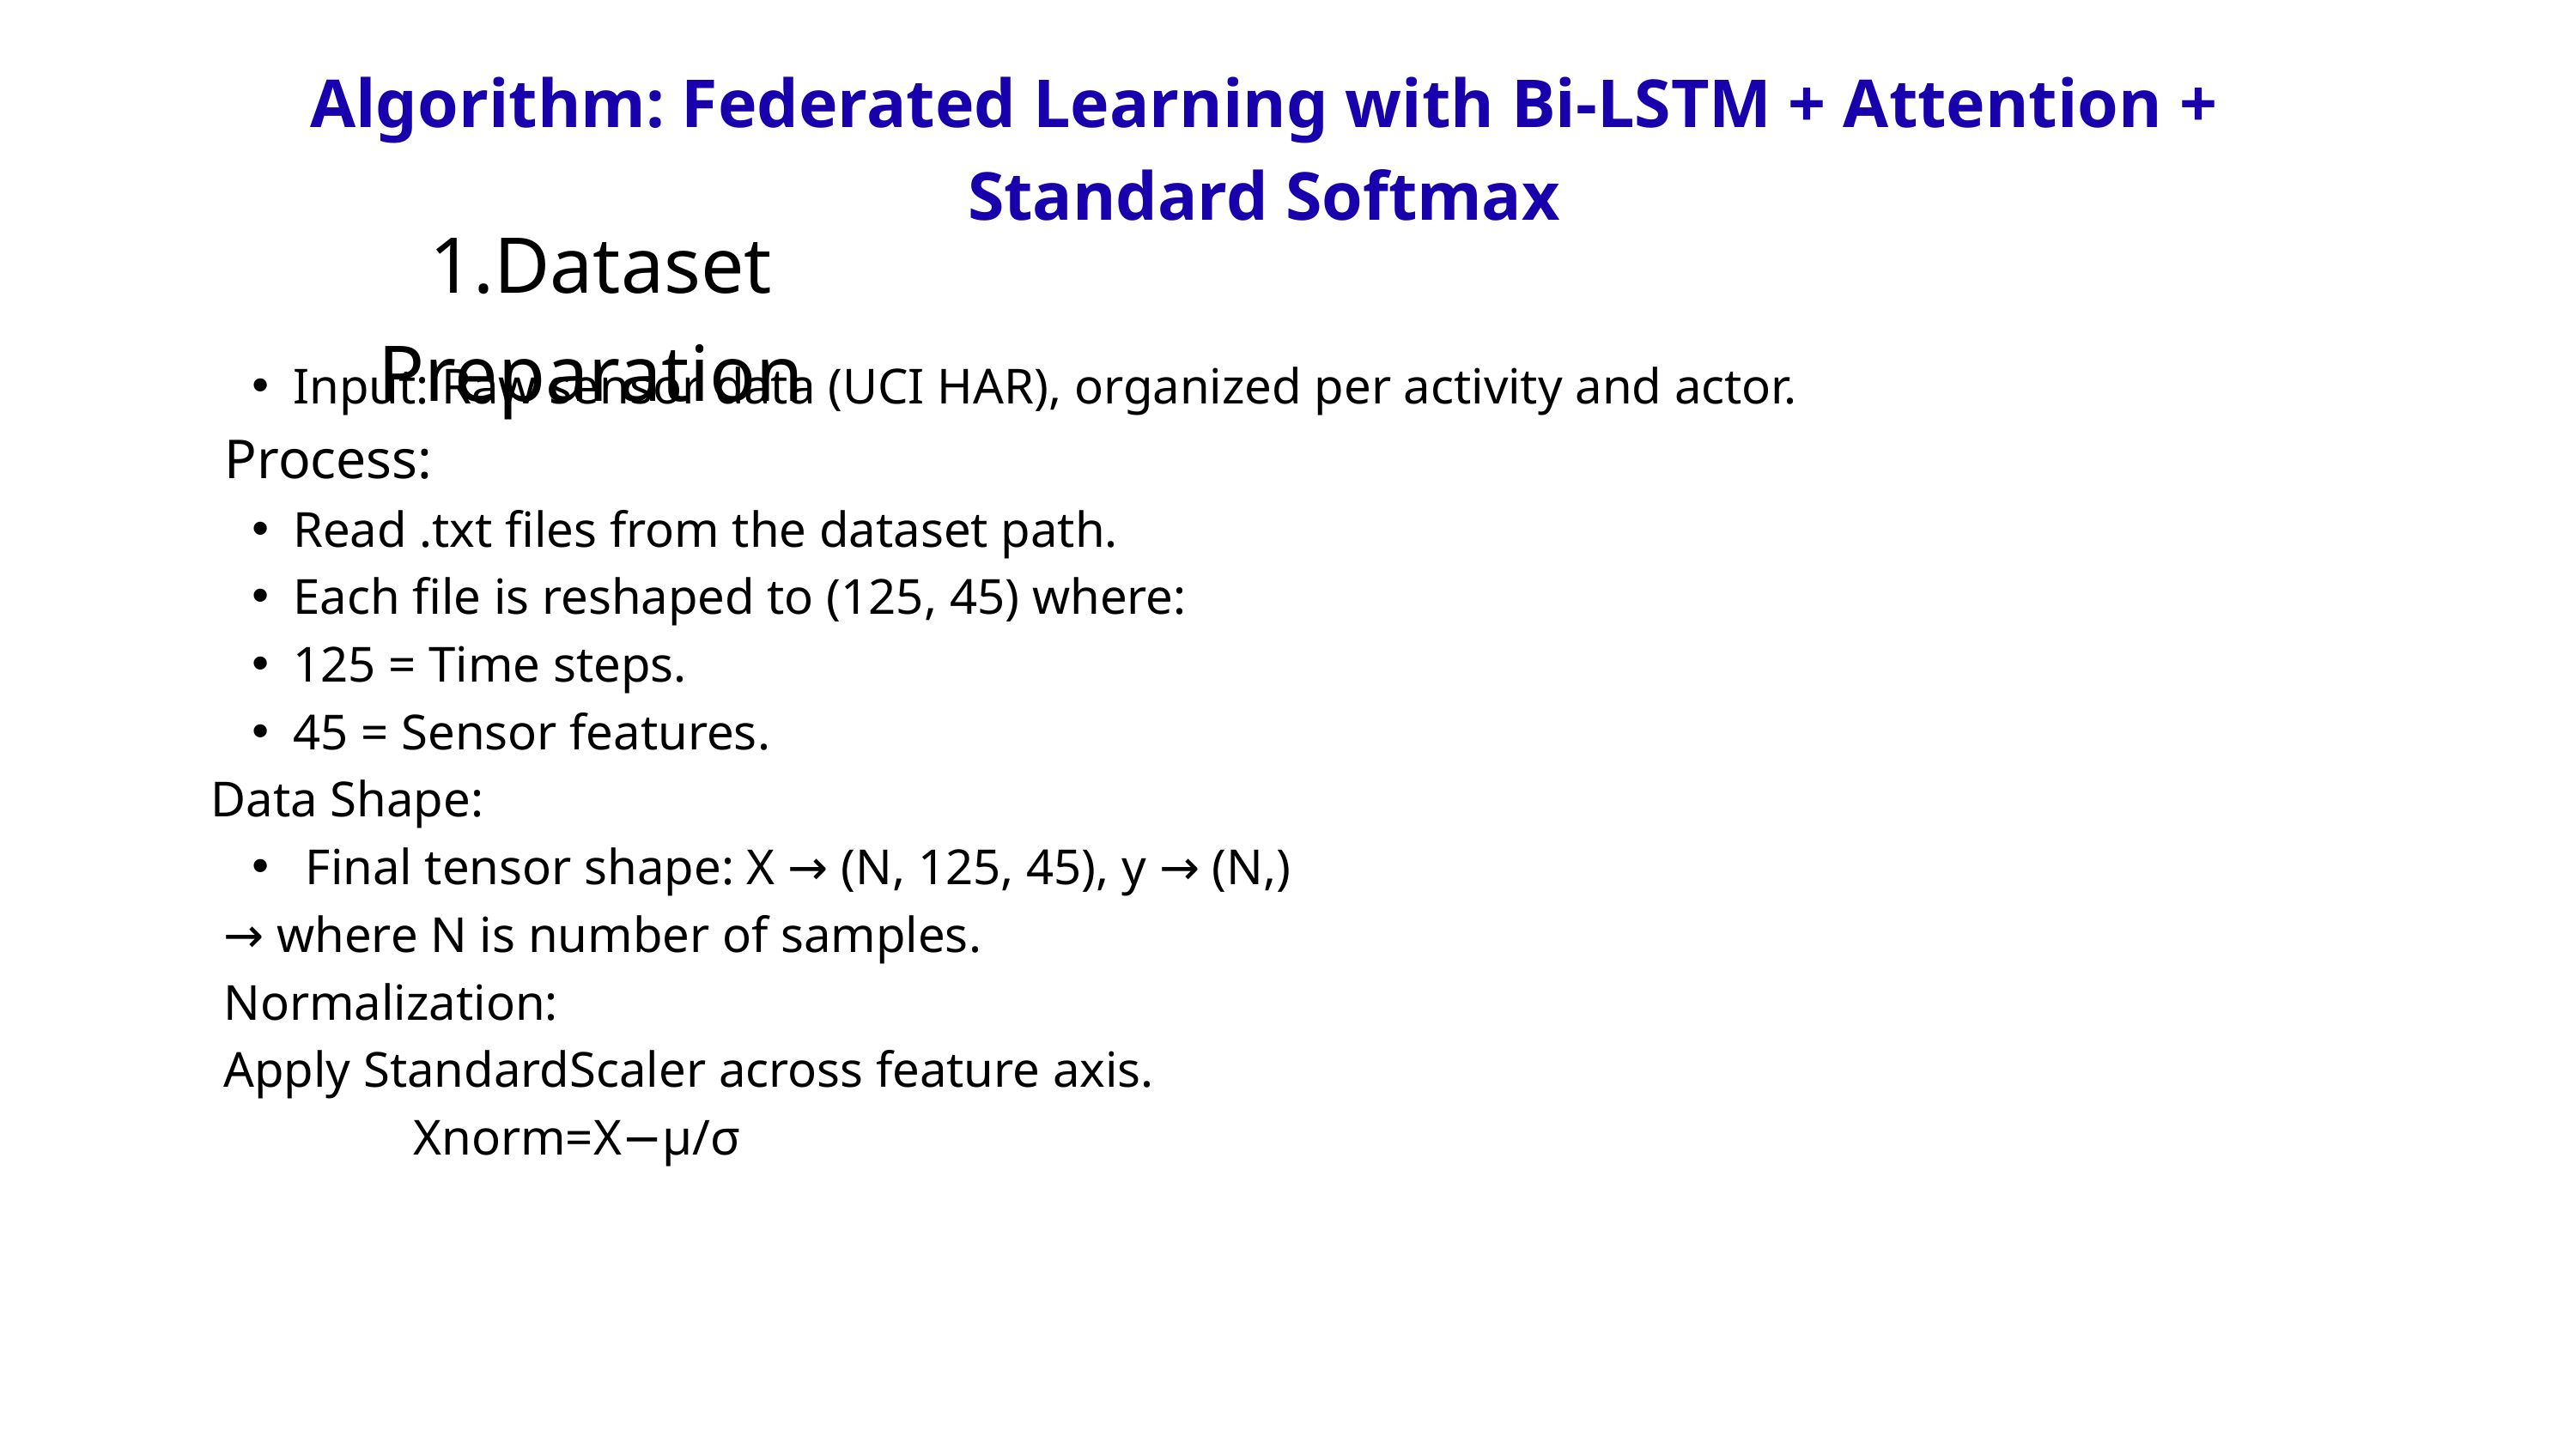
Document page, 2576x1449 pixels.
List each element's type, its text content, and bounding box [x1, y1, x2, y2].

text_box 1.Dataset Preparation [241, 201, 941, 346]
text_box Input: Raw sensor data (UCI HAR), organized per activity and actor. Process: Read .txt files from the dataset path. Each file is reshaped to (125, 45) where: 125 = Time steps. 45 = Sensor features. Data Shape: Final tensor shape: X → (N, 125, 45), y → (N,) → where N is number of samples. Normalization: Apply StandardScaler across feature axis. Xnorm=X−μ/σ [210, 346, 1850, 1165]
text_box Algorithm: Federated Learning with Bi-LSTM + Attention + Standard Softmax [219, 47, 2309, 233]
